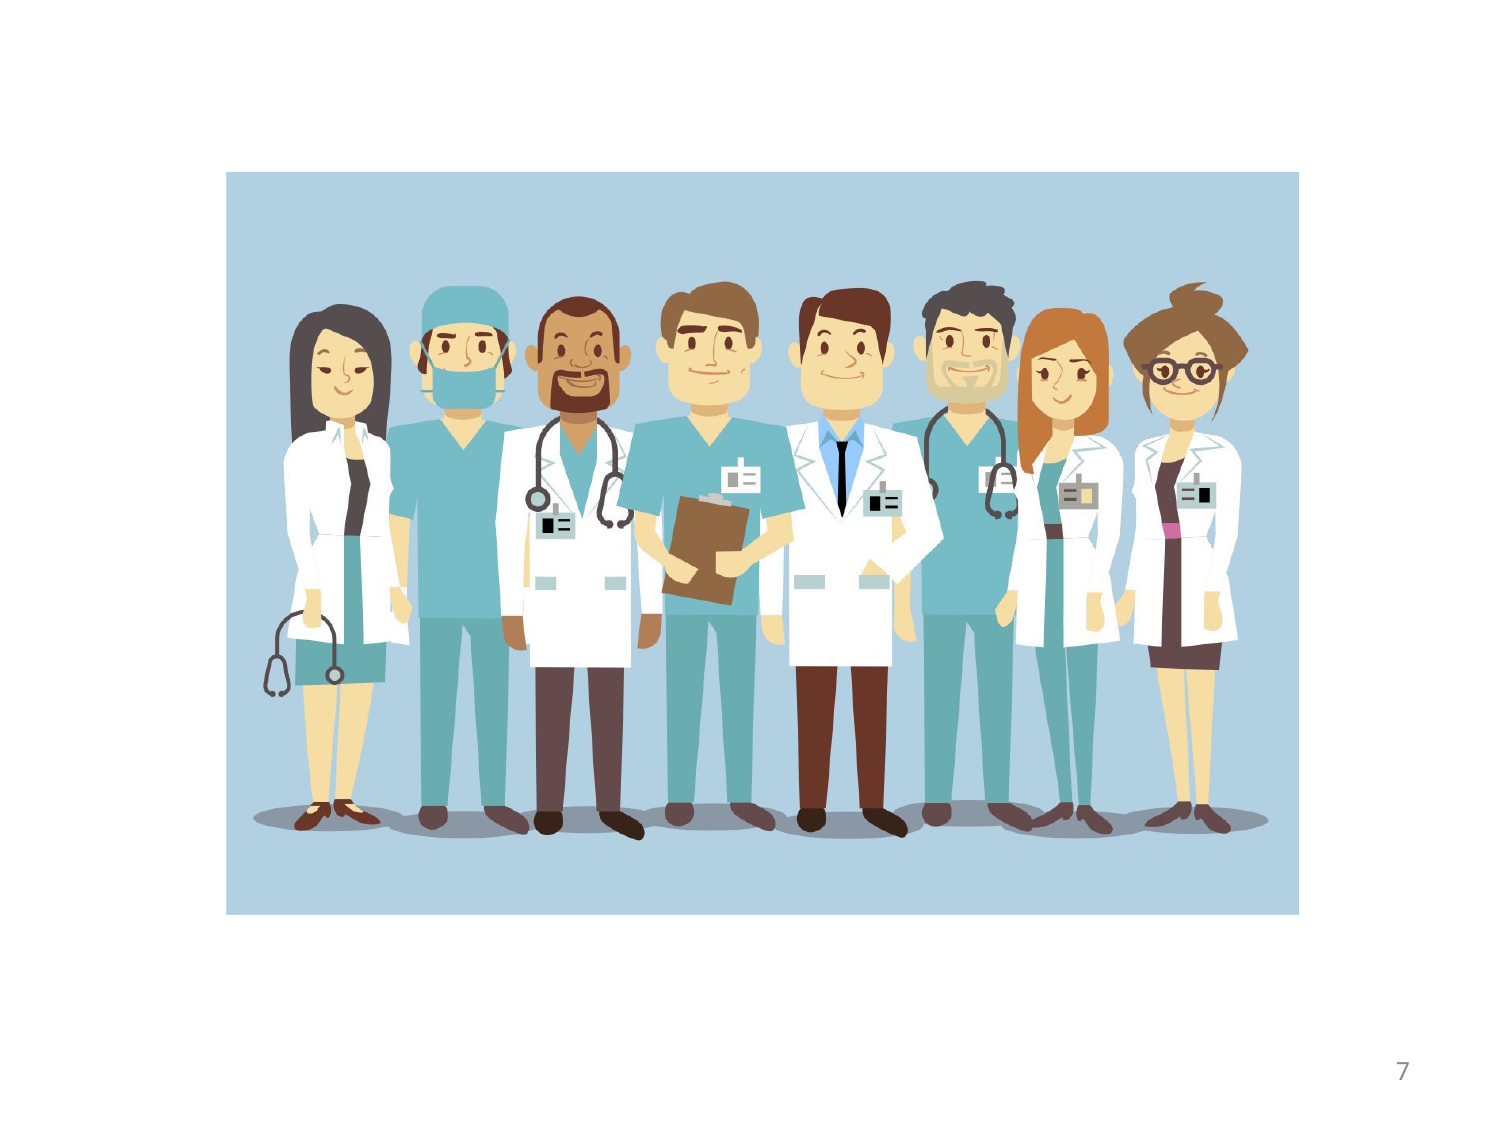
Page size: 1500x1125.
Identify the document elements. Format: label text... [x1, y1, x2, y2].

slide_number 7 [1074, 1042, 1425, 1103]
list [225, 172, 1300, 916]
